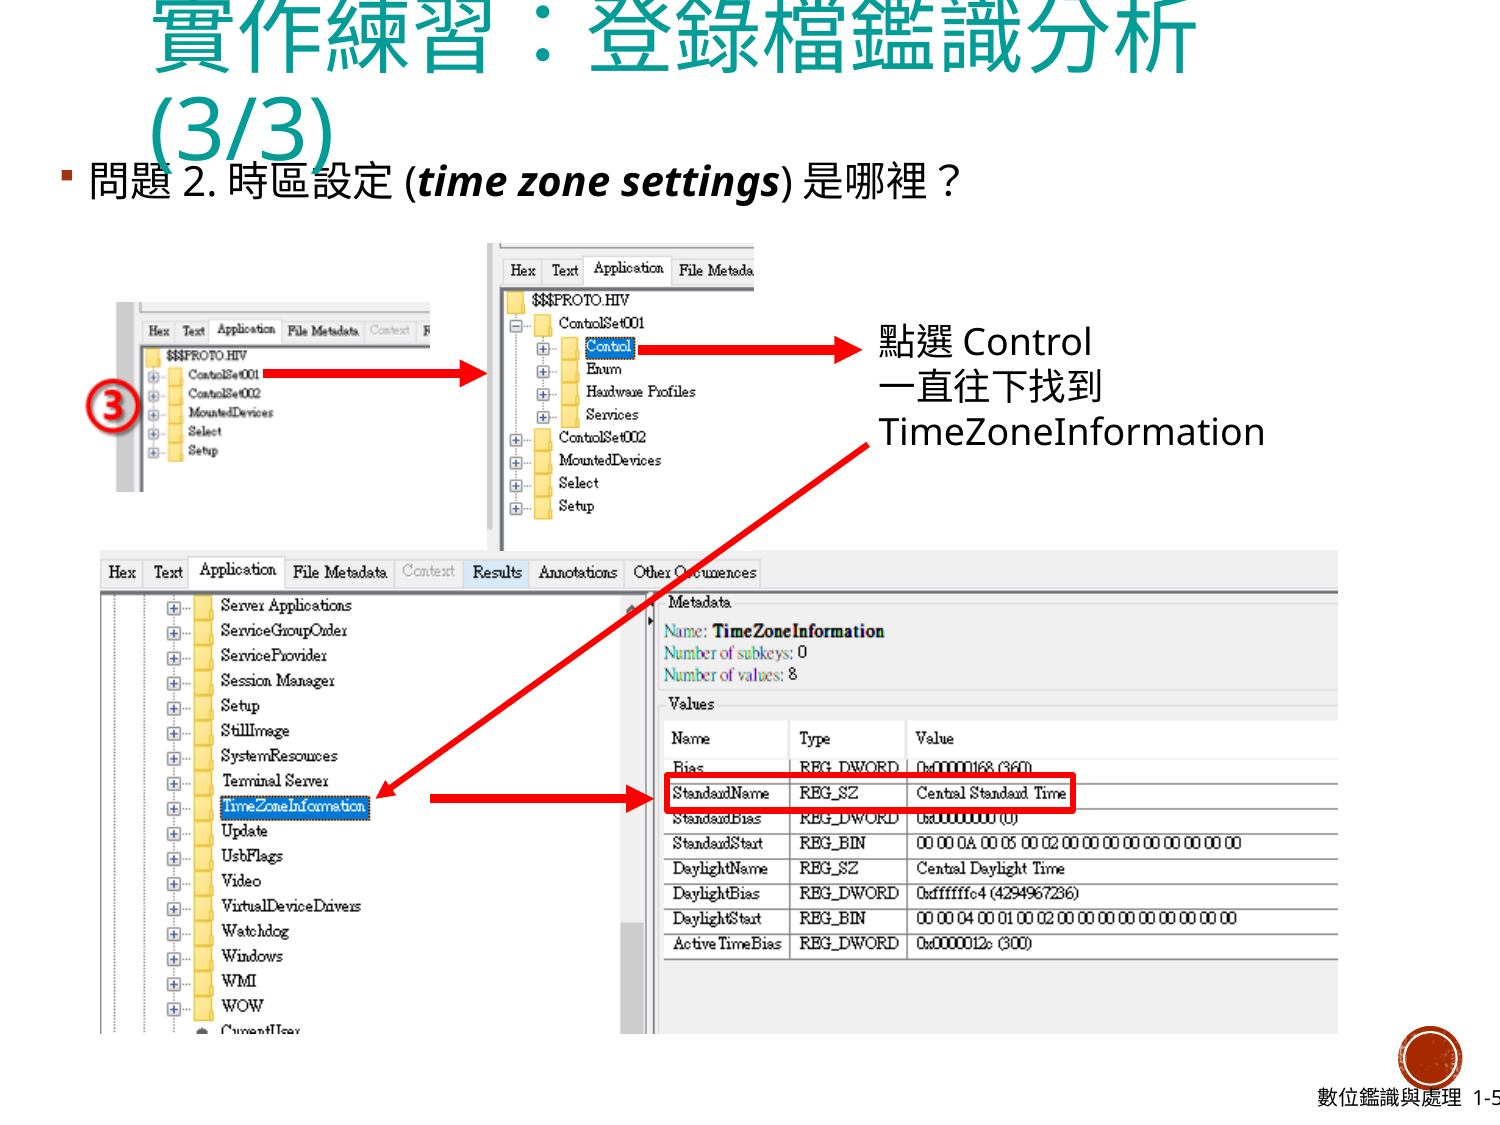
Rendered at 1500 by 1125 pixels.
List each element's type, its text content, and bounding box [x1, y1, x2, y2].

picture [487, 243, 754, 444]
text_box 點選Control 一直往下找到 TimeZoneInformation [863, 310, 1282, 461]
picture [100, 551, 1338, 1033]
picture [75, 302, 430, 492]
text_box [379, 446, 867, 797]
title 實作練習：登錄檔鑑識分析(3/3) [134, 21, 1412, 149]
list 問題2.時區設定(time zone settings)是哪裡？ [43, 152, 1395, 239]
